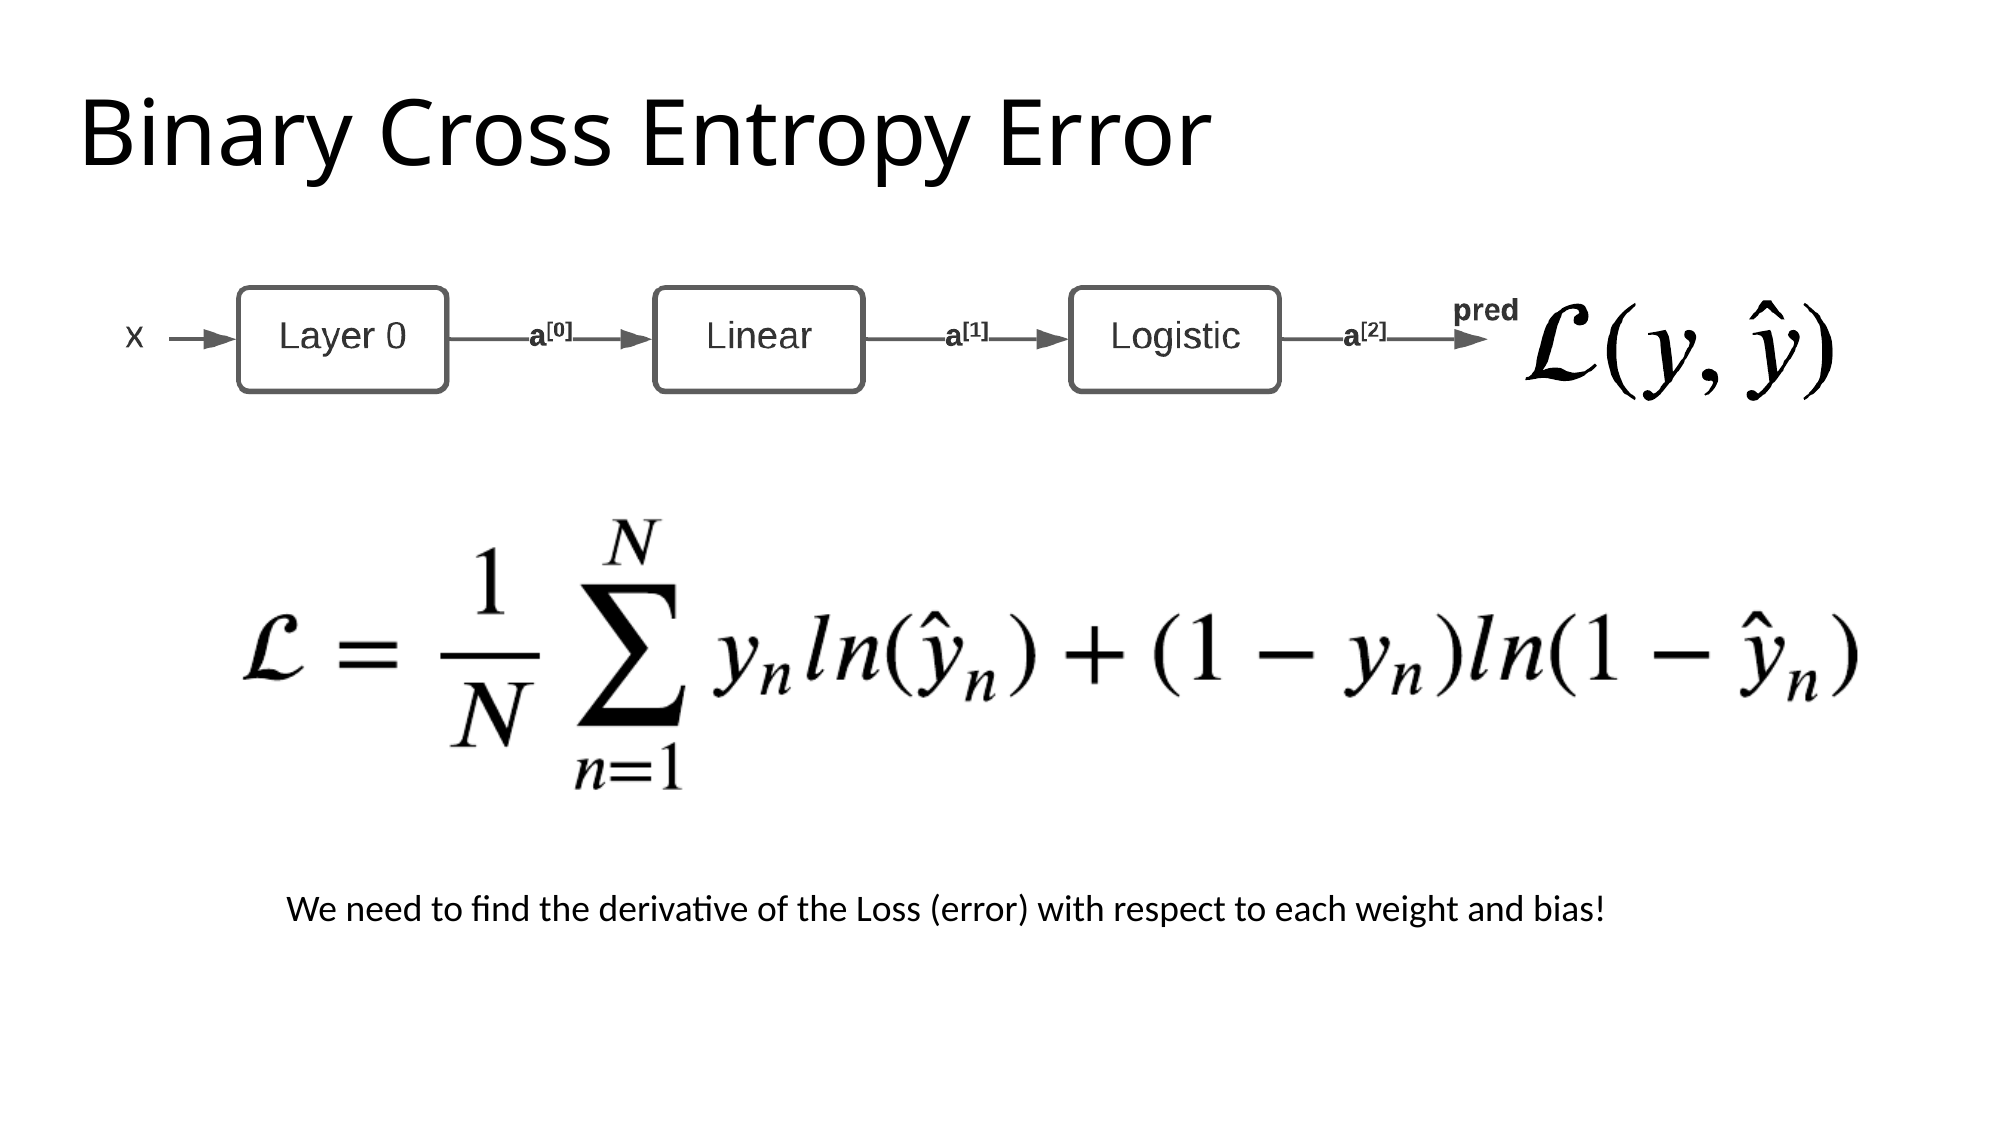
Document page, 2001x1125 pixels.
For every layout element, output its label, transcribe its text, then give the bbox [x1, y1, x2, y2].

picture [0, 218, 2000, 809]
text_box Binary Cross Entropy Error [62, 53, 1415, 218]
text_box We need to find the derivative of the Loss (error) with respect to each weight and bias! [271, 876, 1623, 937]
